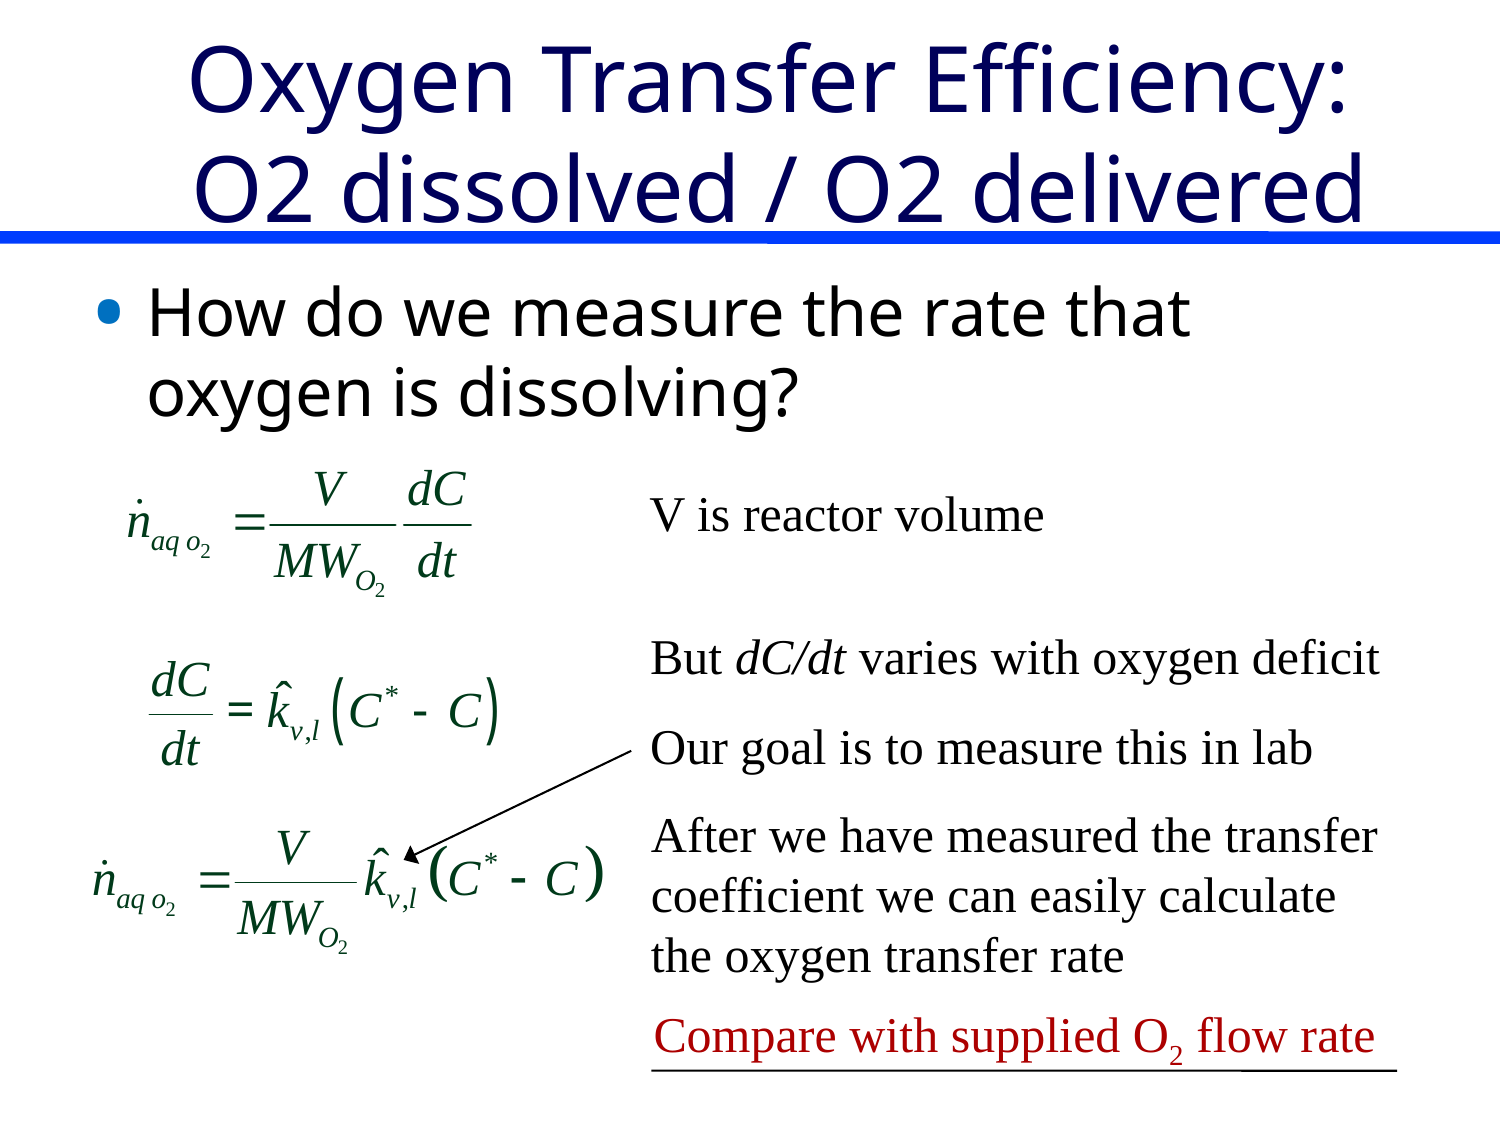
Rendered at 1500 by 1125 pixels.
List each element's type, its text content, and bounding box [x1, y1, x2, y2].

text_box Our goal is to measure this in lab [635, 707, 1329, 782]
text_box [122, 461, 476, 602]
list How do we measure the rate that oxygen is dissolving? [74, 262, 1426, 1006]
text_box But dC/dt varies with oxygen deficit [635, 616, 1396, 692]
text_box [144, 652, 503, 771]
text_box After we have measured the transfer coefficient we can easily calculate the oxygen transfer rate [636, 795, 1408, 990]
text_box Compare with supplied O2 flow rate [638, 995, 1391, 1079]
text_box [88, 819, 604, 960]
title Oxygen Transfer Efficiency: O2 dissolved / O2 delivered [75, 37, 1463, 225]
text_box V is reactor volume [634, 473, 1061, 549]
